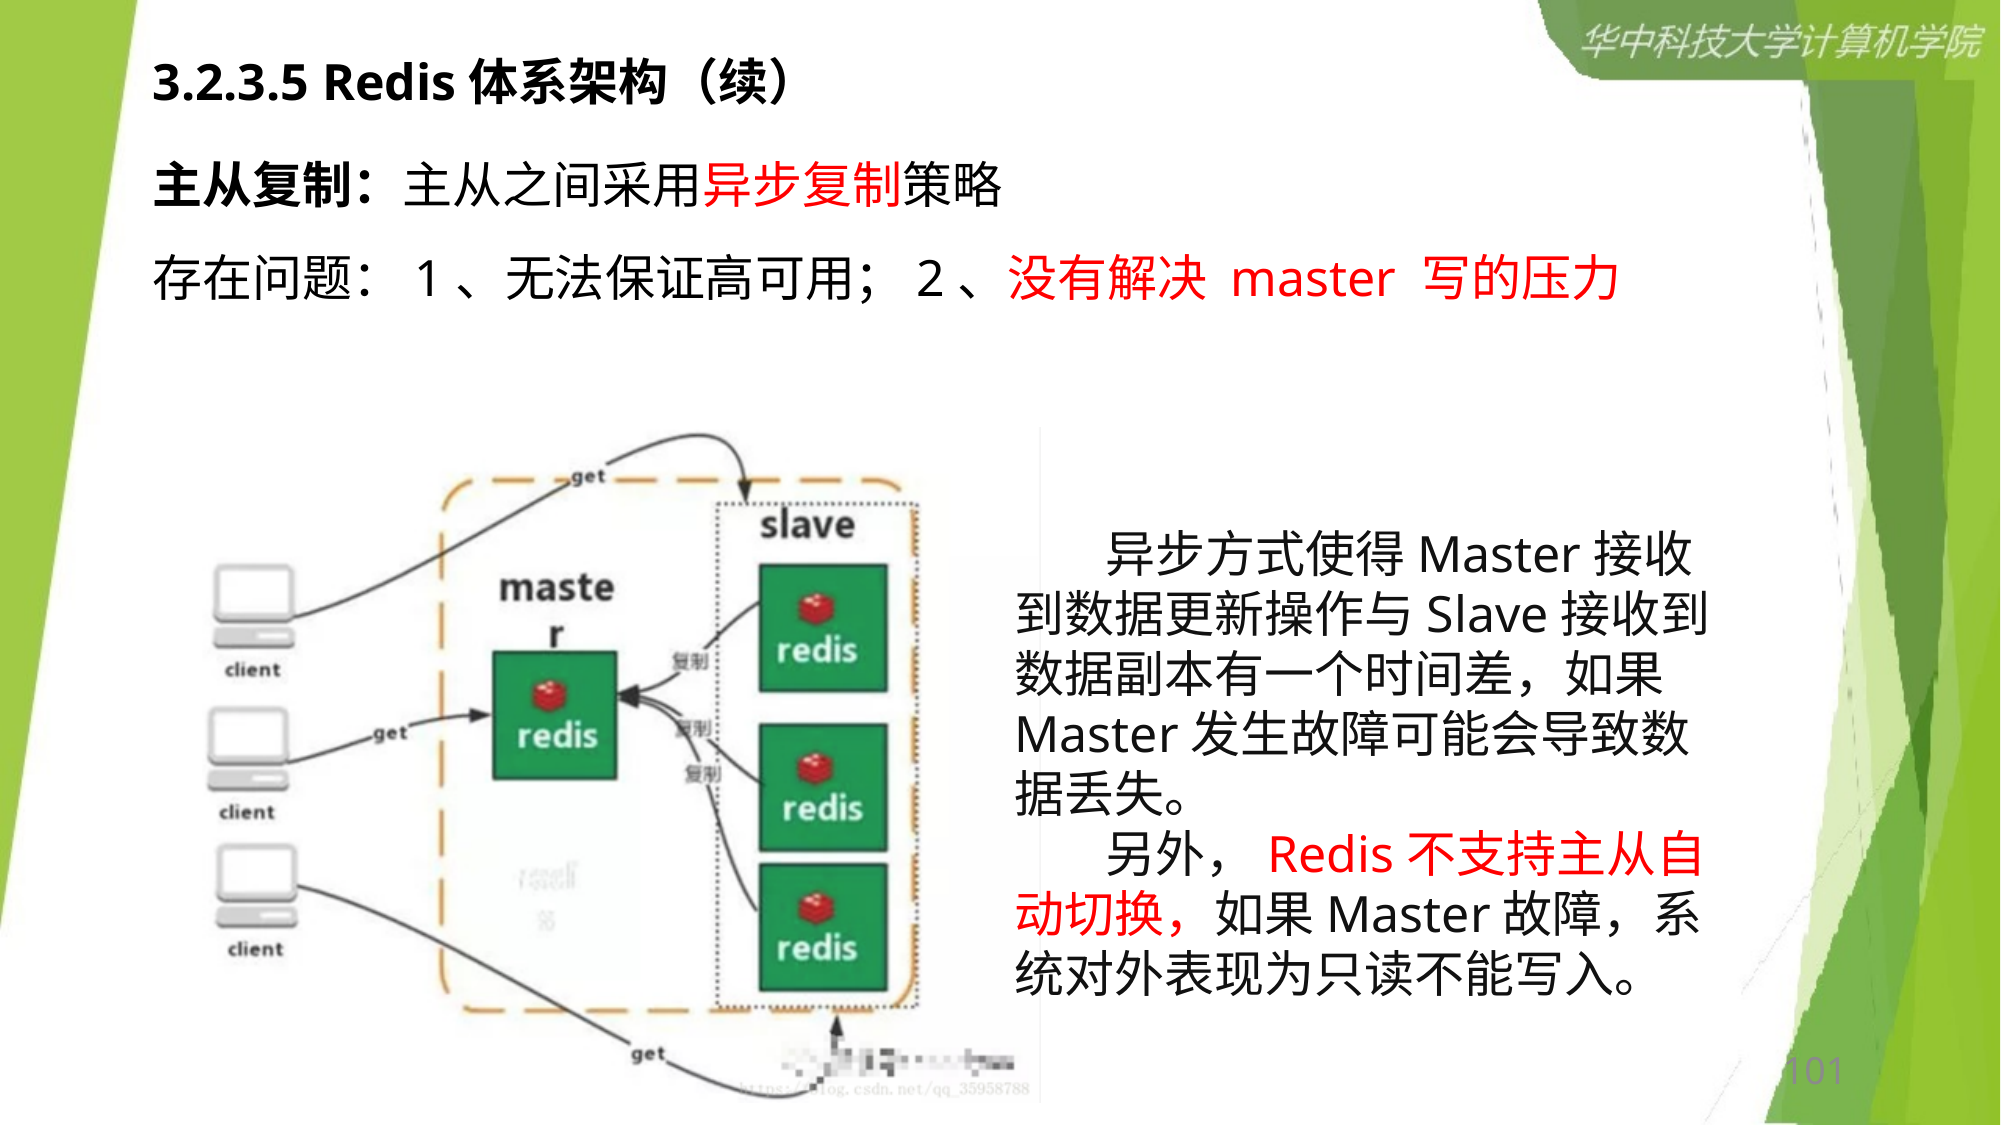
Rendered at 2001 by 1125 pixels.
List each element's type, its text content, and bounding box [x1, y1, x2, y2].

text_box 异步方式使得Master接收到数据更新操作与Slave接收到数据副本有一个时间差，如果Master发生故障可能会导致数据丢失。 另外，Redis不支持主从自动切换，如果Master故障，系统对外表现为只读不能写入。 [1041, 515, 1727, 1010]
slide_number 101 [1412, 1042, 1863, 1103]
picture [0, 0, 2001, 1125]
title 3.2.3.5 Redis体系架构（续） [137, 14, 1863, 135]
list 主从复制：主从之间采用异步复制策略 存在问题：1、无法保证高可用；2、没有解决 master 写的压力 [137, 134, 1841, 1078]
